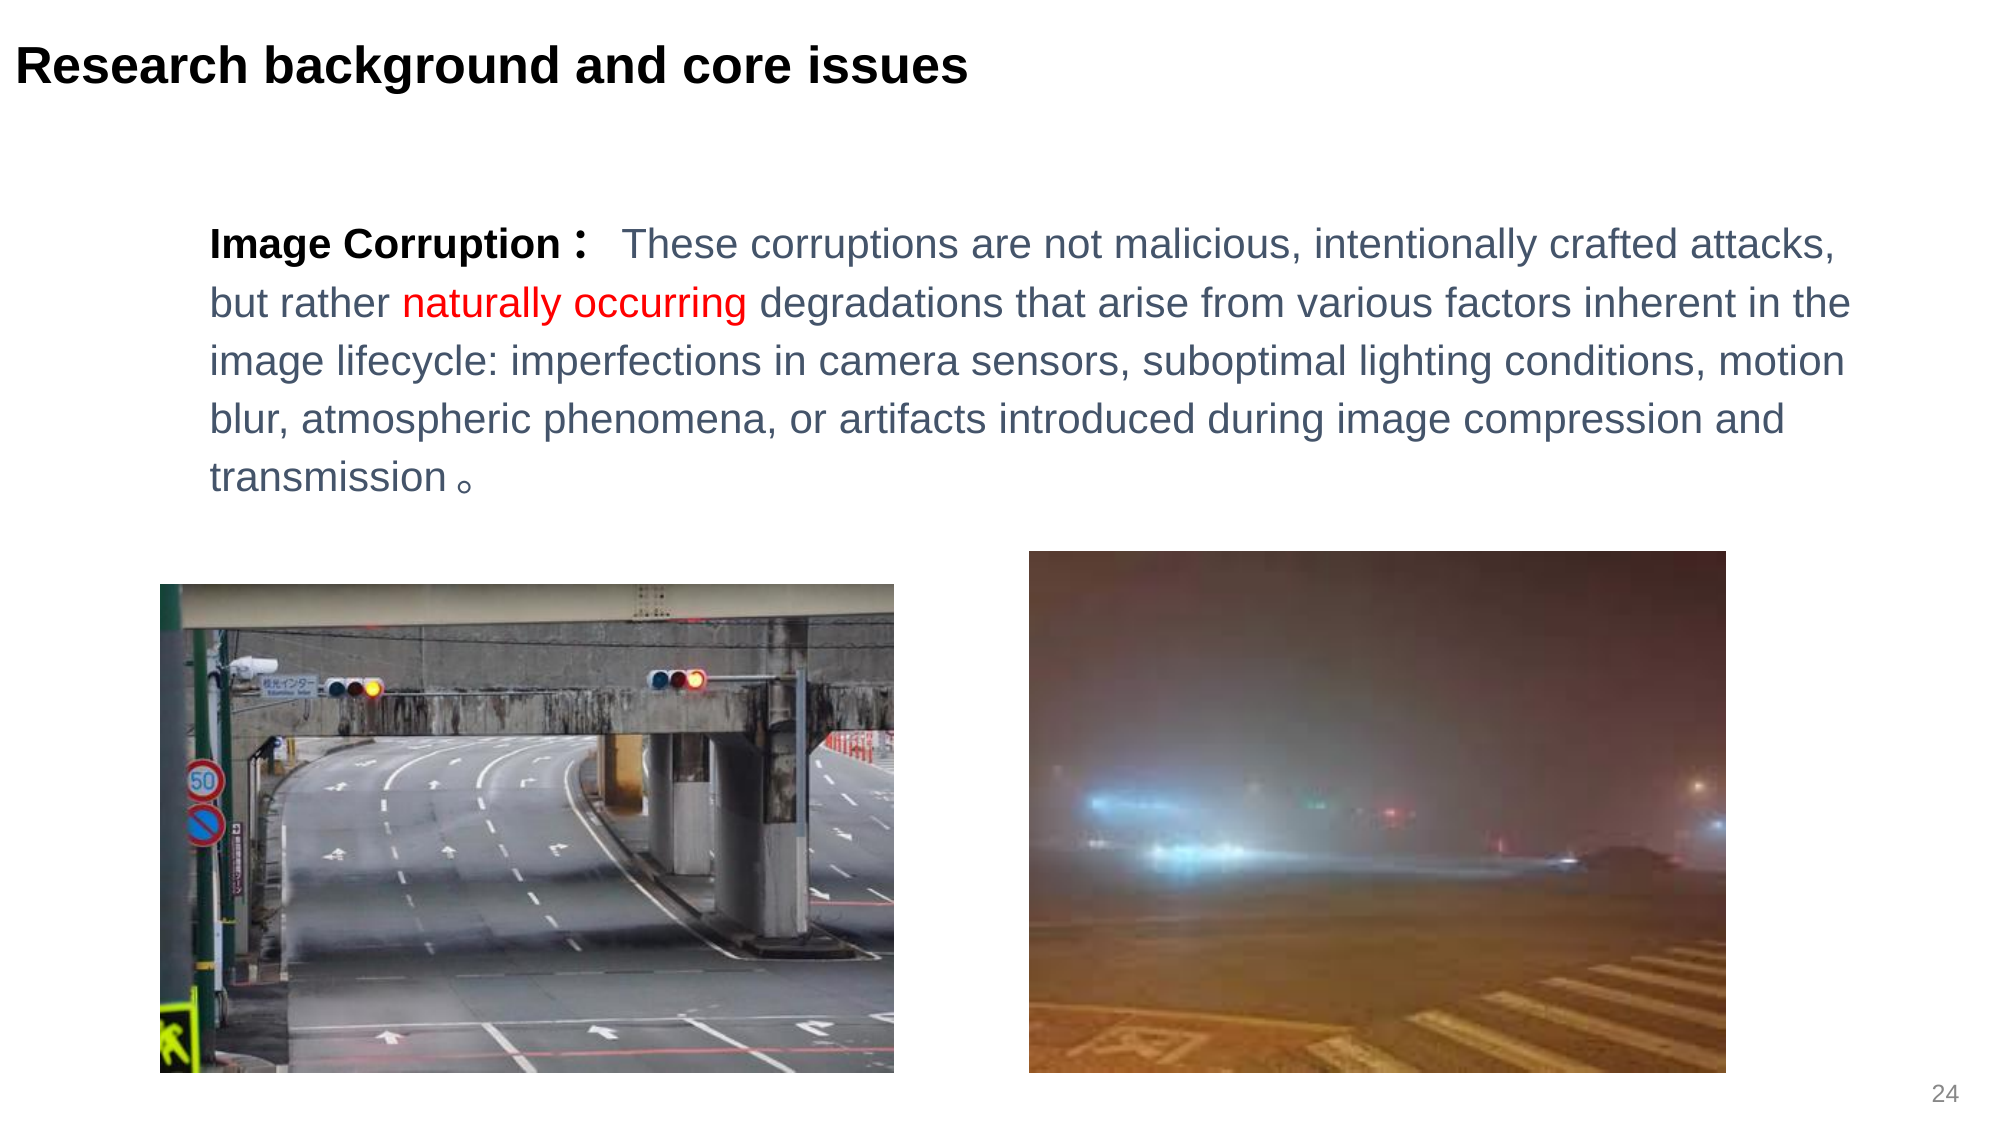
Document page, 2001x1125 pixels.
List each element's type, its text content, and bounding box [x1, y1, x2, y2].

picture [160, 584, 894, 1073]
text_box Research background and core issues [0, 7, 1307, 197]
text_box Image Corruption：These corruptions are not malicious, intentionally crafted attacks, but rather naturally occurring degradations that arise from various factors inherent in the image lifecycle: imperfections in camera sensors, suboptimal lighting conditions, motion blur, atmospheric phenomena, or artifacts introduced during image compression and transmission。 [189, 199, 1916, 511]
picture [1029, 551, 1726, 1073]
slide_number ‹#› [1884, 1060, 1975, 1125]
